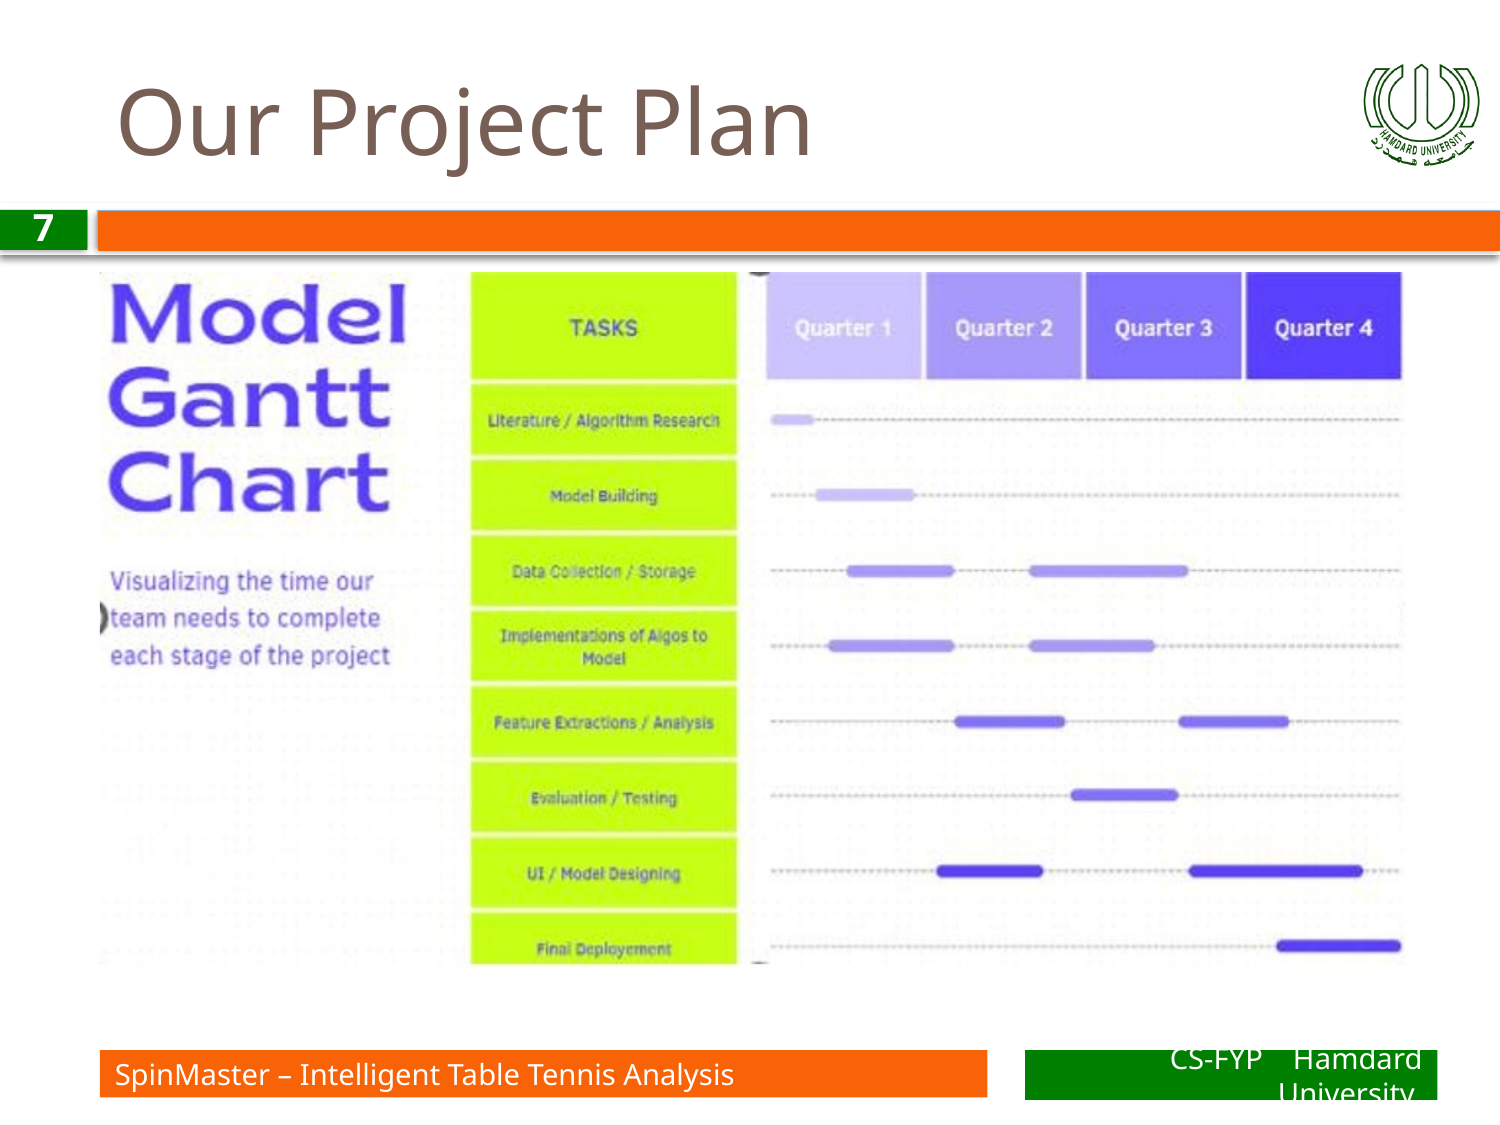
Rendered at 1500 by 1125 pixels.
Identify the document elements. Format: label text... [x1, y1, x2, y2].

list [99, 271, 1406, 979]
footer SpinMaster – Intelligent Table Tennis Analysis [99, 1050, 988, 1098]
slide_number CS-FYP Hamdard University [1025, 1050, 1438, 1100]
picture [1362, 62, 1483, 168]
slide_number 7 [0, 209, 88, 250]
title Our Project Plan [100, 37, 1350, 200]
